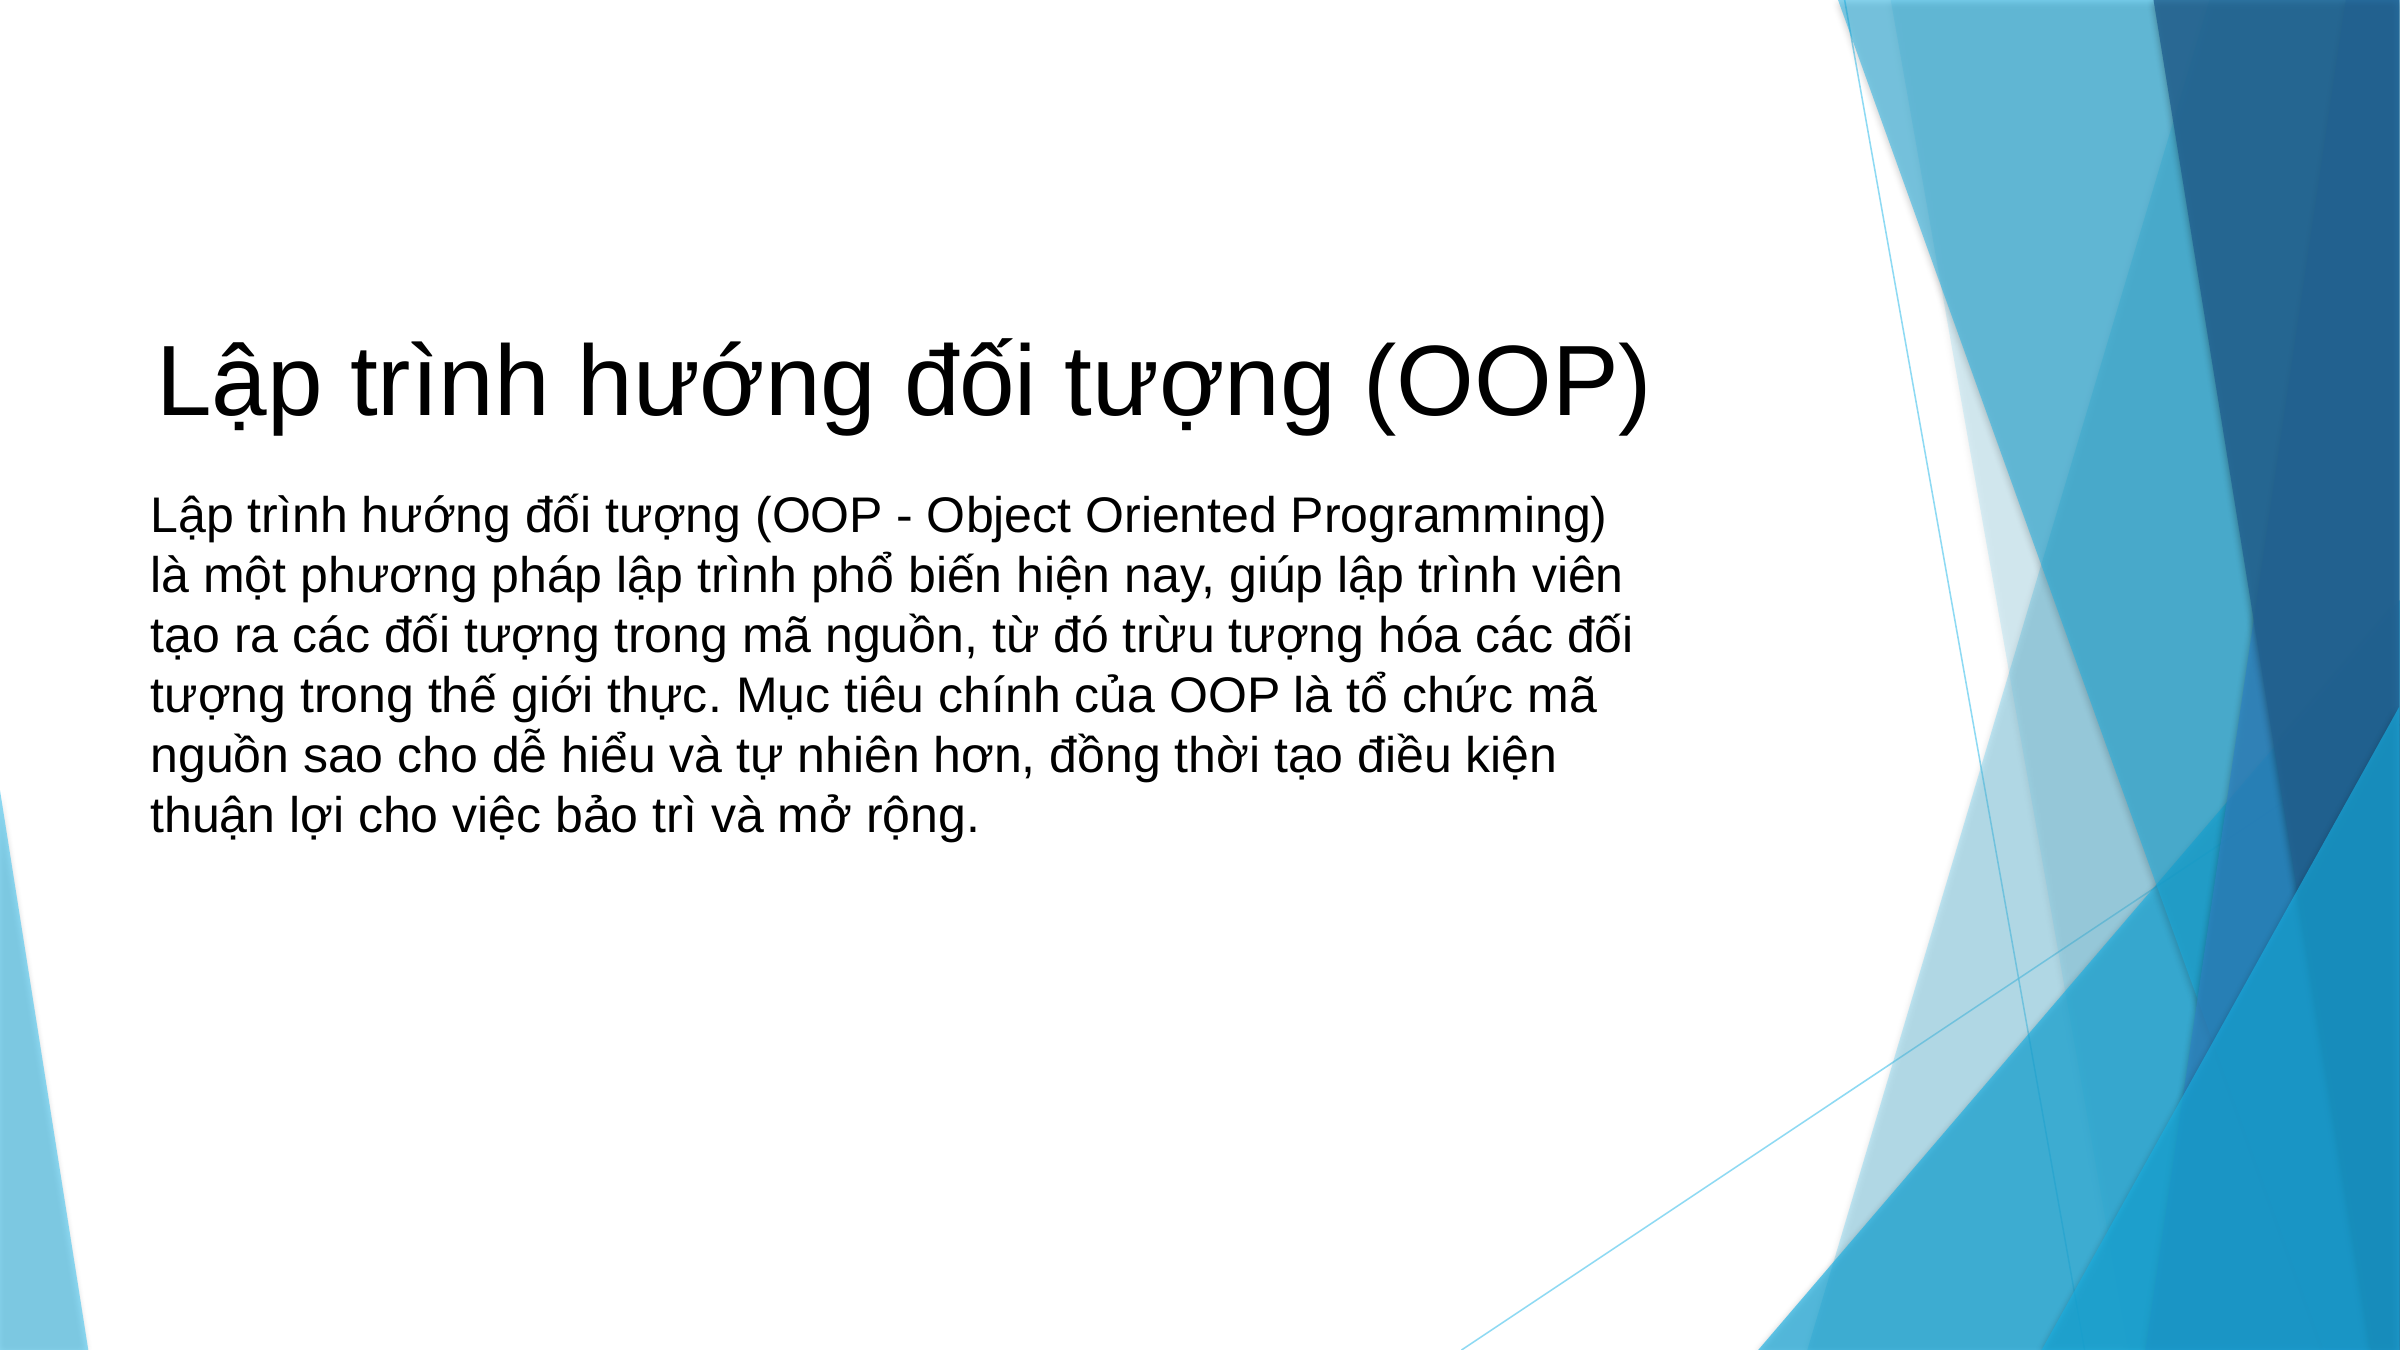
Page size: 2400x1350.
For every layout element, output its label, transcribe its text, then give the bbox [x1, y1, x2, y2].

text_box Lập trình hướng đối tượng (OOP) [155, 332, 1512, 436]
text_box Lập trình hướng đối tượng (OOP - Object Oriented Programming) là một phương pháp lập trình phổ biến hiện nay, giúp lập trình viên tạo ra các đối tượng trong mã nguồn, từ đó trừu tượng hóa các đối tượng trong thế giới thực. Mục tiêu chính của OOP là tổ chức mã nguồn sao cho dễ hiểu và tự nhiên hơn, đồng thời tạo điều kiện thuận lợi cho việc bảo trì và mở rộng. [135, 475, 1696, 850]
